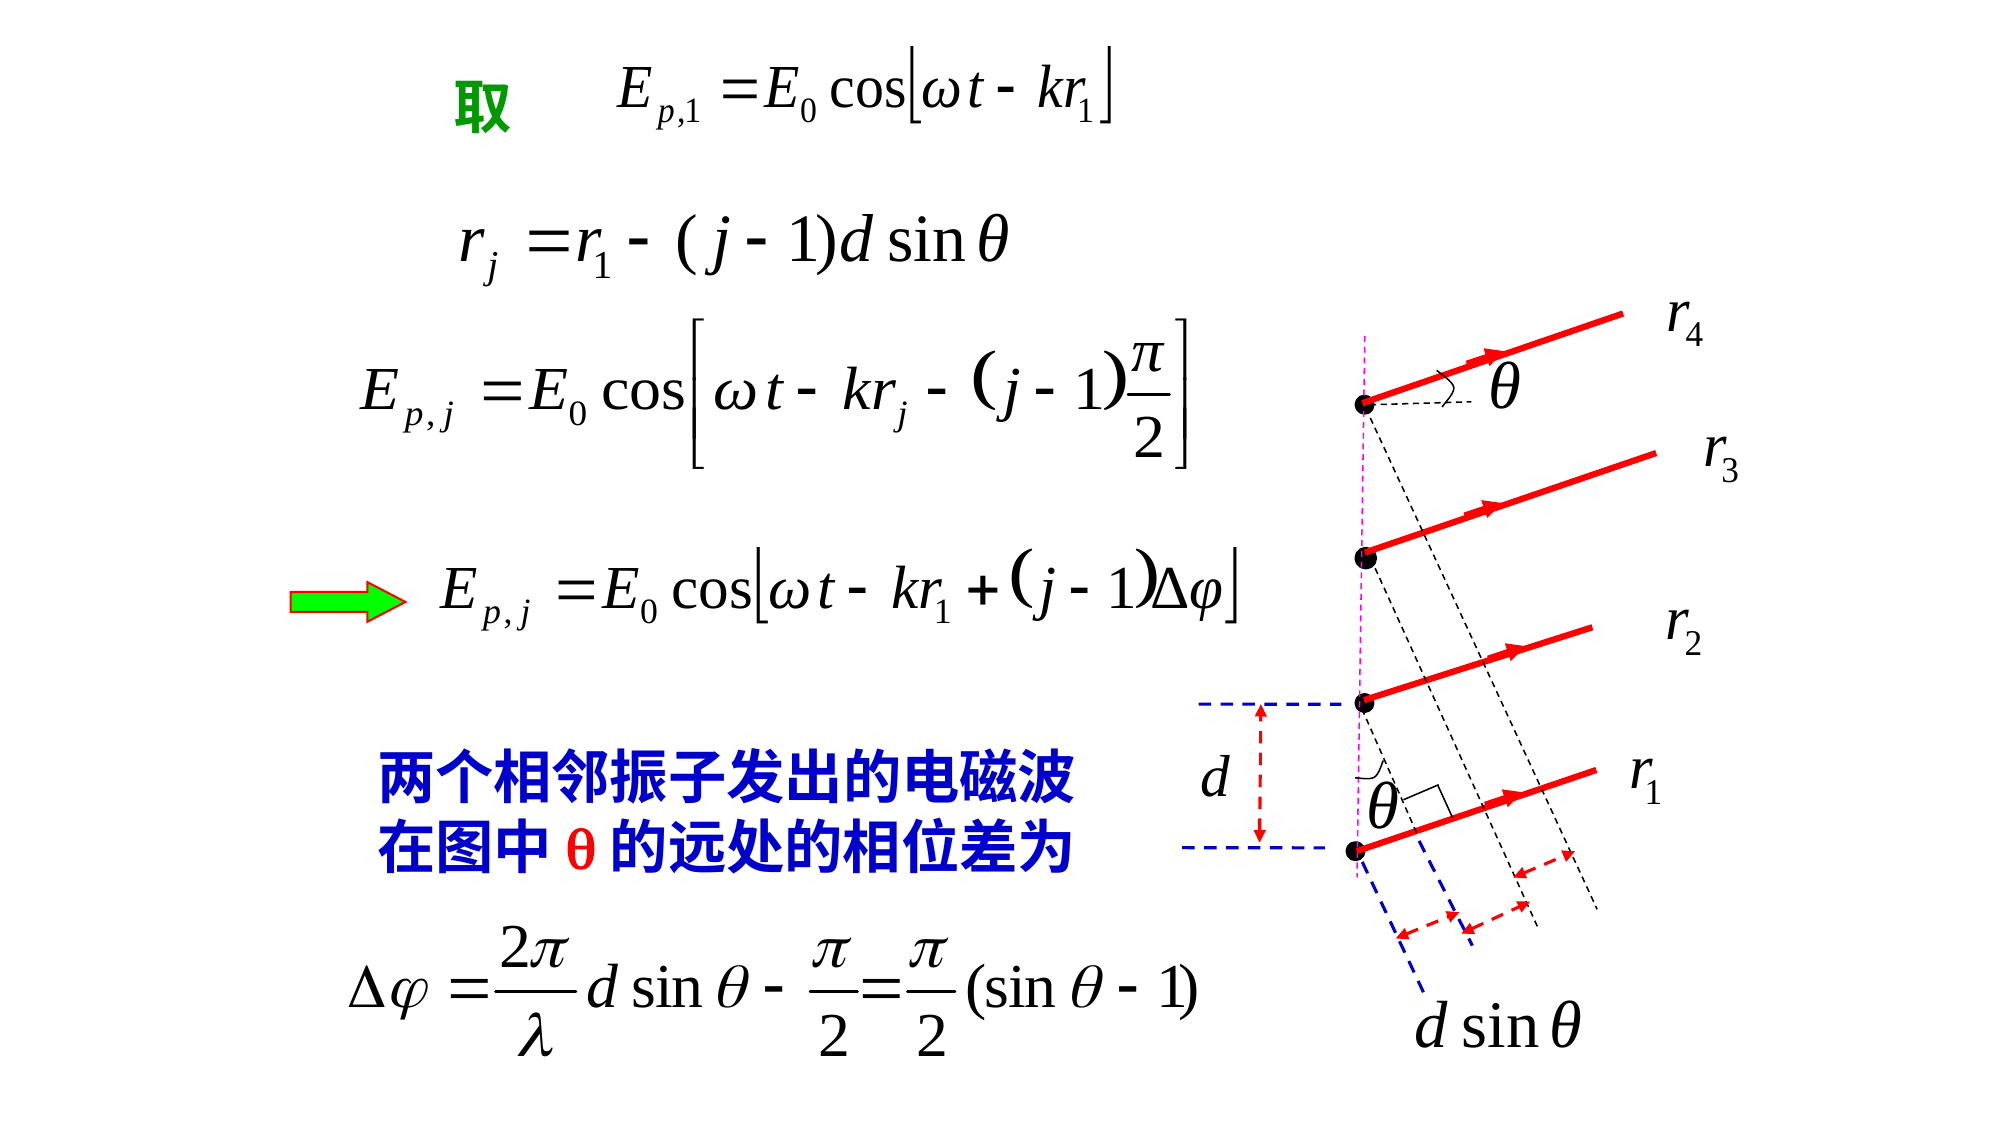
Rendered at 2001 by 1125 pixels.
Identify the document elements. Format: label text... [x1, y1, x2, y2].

text_box [1461, 922, 1478, 935]
text_box [290, 582, 406, 622]
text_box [448, 194, 1026, 302]
text_box [1357, 397, 1372, 413]
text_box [1657, 268, 1714, 358]
text_box [1464, 501, 1503, 516]
text_box [1372, 760, 1384, 767]
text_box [1694, 404, 1750, 498]
text_box [1485, 790, 1523, 805]
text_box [1620, 726, 1672, 815]
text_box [1656, 577, 1713, 666]
text_box 取 [438, 62, 527, 148]
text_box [1404, 986, 1600, 1065]
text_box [338, 908, 1211, 1070]
text_box [1357, 695, 1372, 711]
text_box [607, 46, 1123, 143]
text_box 两个相邻振子发出的电磁波在图中q的远处的相位差为 [362, 732, 1113, 888]
text_box [1436, 370, 1454, 408]
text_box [348, 308, 1212, 481]
text_box [1488, 644, 1526, 659]
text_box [1191, 741, 1247, 812]
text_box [429, 546, 1247, 644]
text_box [1513, 866, 1530, 879]
text_box [1561, 850, 1576, 862]
text_box [1254, 704, 1267, 720]
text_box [1358, 767, 1414, 845]
text_box [1512, 901, 1531, 913]
text_box [1357, 549, 1375, 567]
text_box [1480, 347, 1537, 426]
text_box [1445, 911, 1460, 923]
text_box [1395, 927, 1413, 940]
text_box [1253, 824, 1266, 843]
text_box [1348, 843, 1363, 859]
